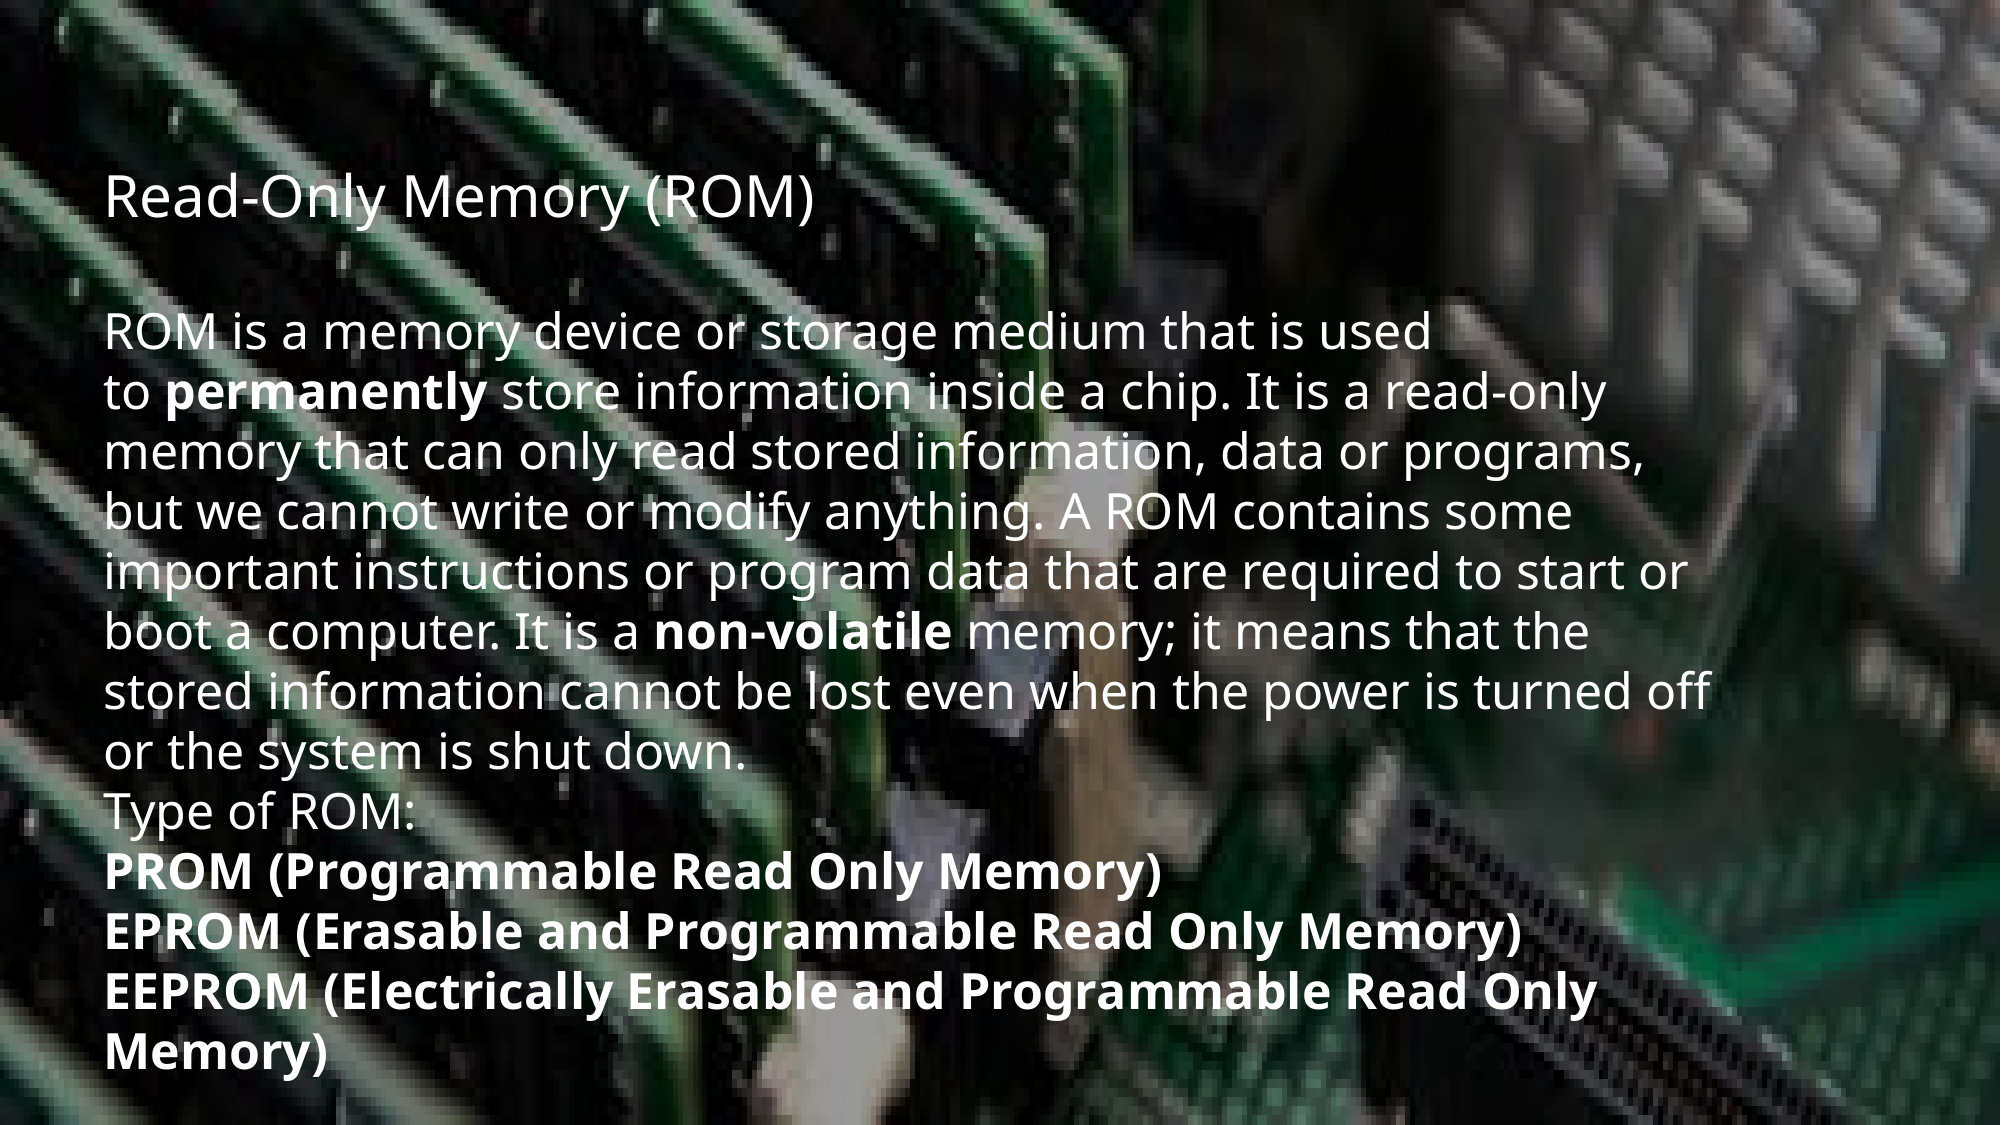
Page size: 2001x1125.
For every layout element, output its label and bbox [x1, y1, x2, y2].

list [0, 0, 2000, 1125]
